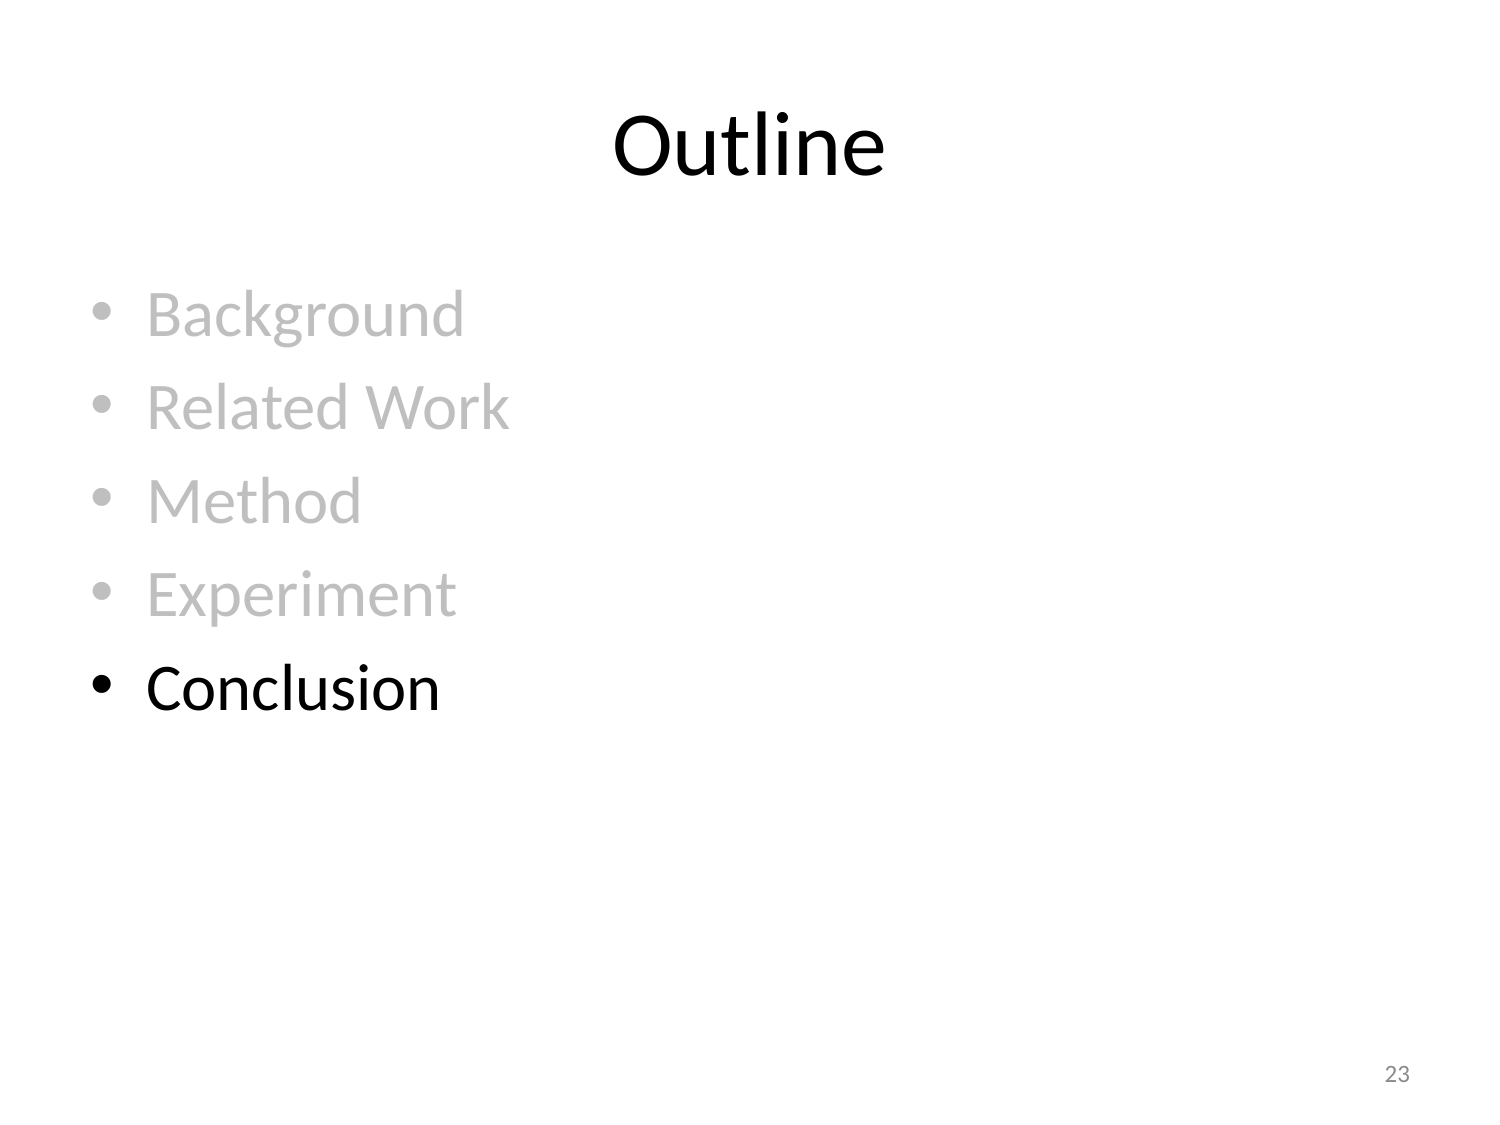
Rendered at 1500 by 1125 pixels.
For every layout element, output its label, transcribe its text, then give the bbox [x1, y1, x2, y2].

title Outline [75, 45, 1425, 233]
list Background Related Work Method Experiment Conclusion [75, 262, 1425, 1005]
slide_number 22 [1074, 1042, 1425, 1103]
